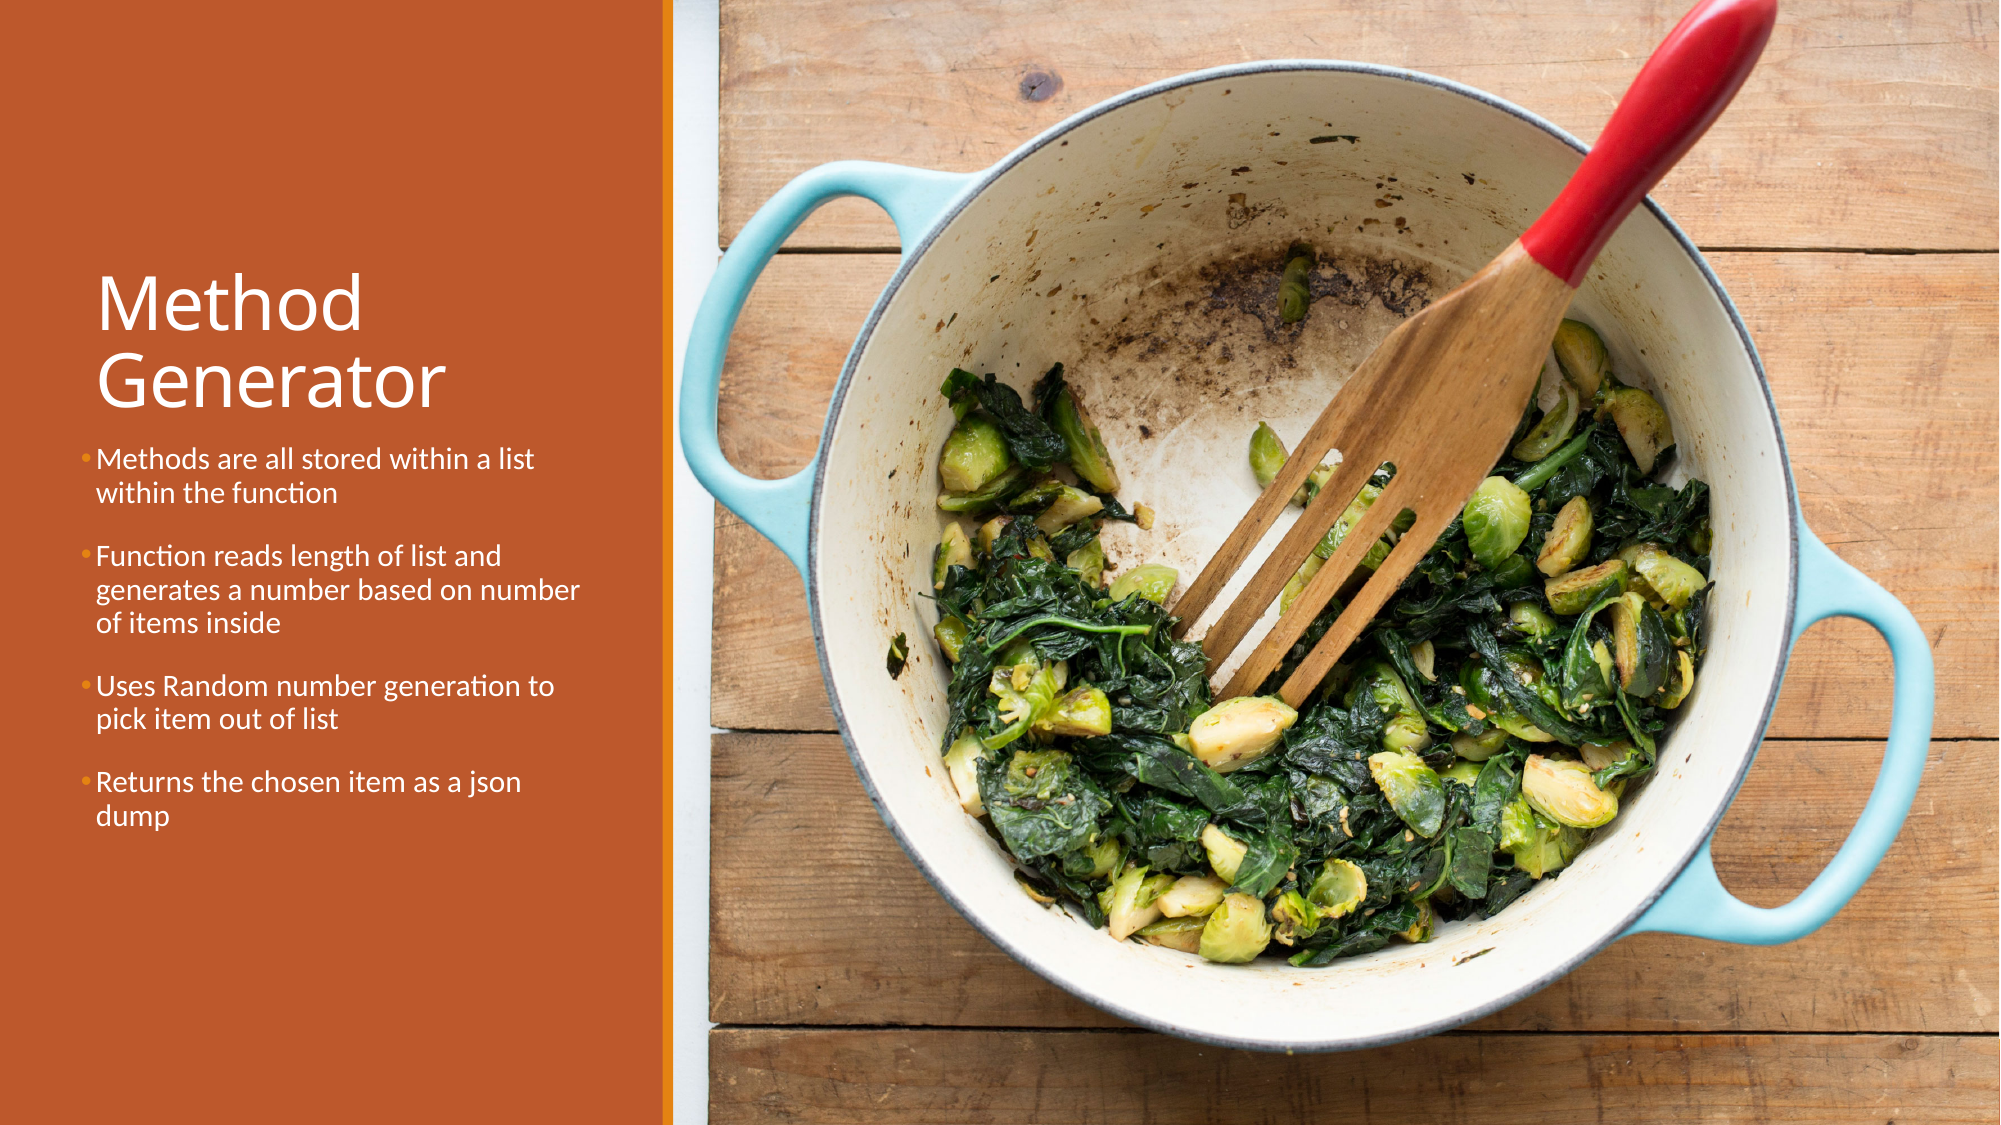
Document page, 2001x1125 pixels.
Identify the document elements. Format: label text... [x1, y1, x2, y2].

title Method Generator [80, 84, 587, 430]
text_box [0, 0, 661, 1125]
picture [667, 0, 2000, 1125]
text_box [661, 0, 667, 1125]
list Methods are all stored within a list within the function Function reads length of list and generates a number based on number of items inside Uses Random number generation to pick item out of list Returns the chosen item as a json dump [80, 435, 587, 983]
